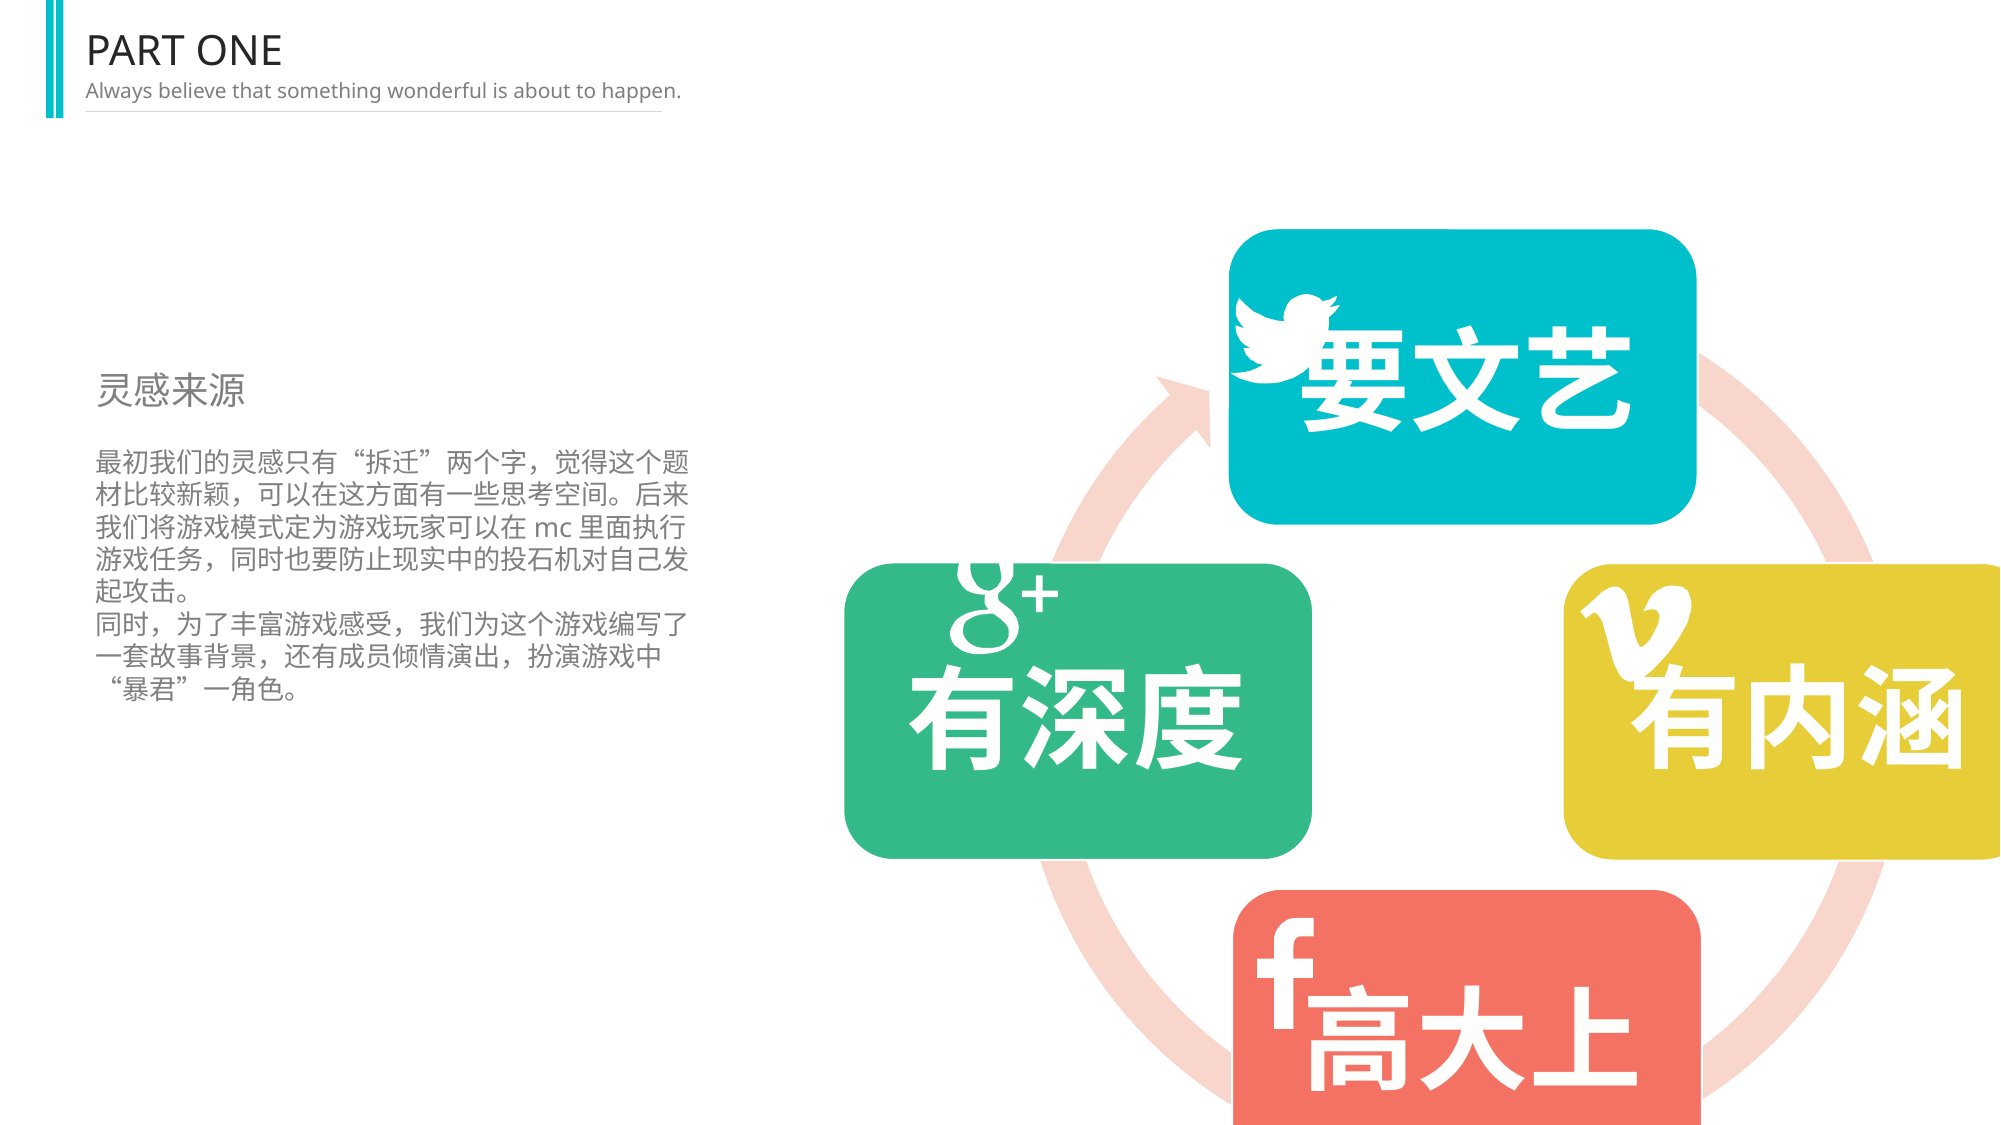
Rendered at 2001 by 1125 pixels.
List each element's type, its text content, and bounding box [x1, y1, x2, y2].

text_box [87, 359, 714, 716]
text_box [45, 0, 64, 119]
text_box PART ONE [78, 15, 713, 70]
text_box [843, 227, 2000, 1125]
text_box Always believe that something wonderful is about to happen. [78, 70, 713, 111]
